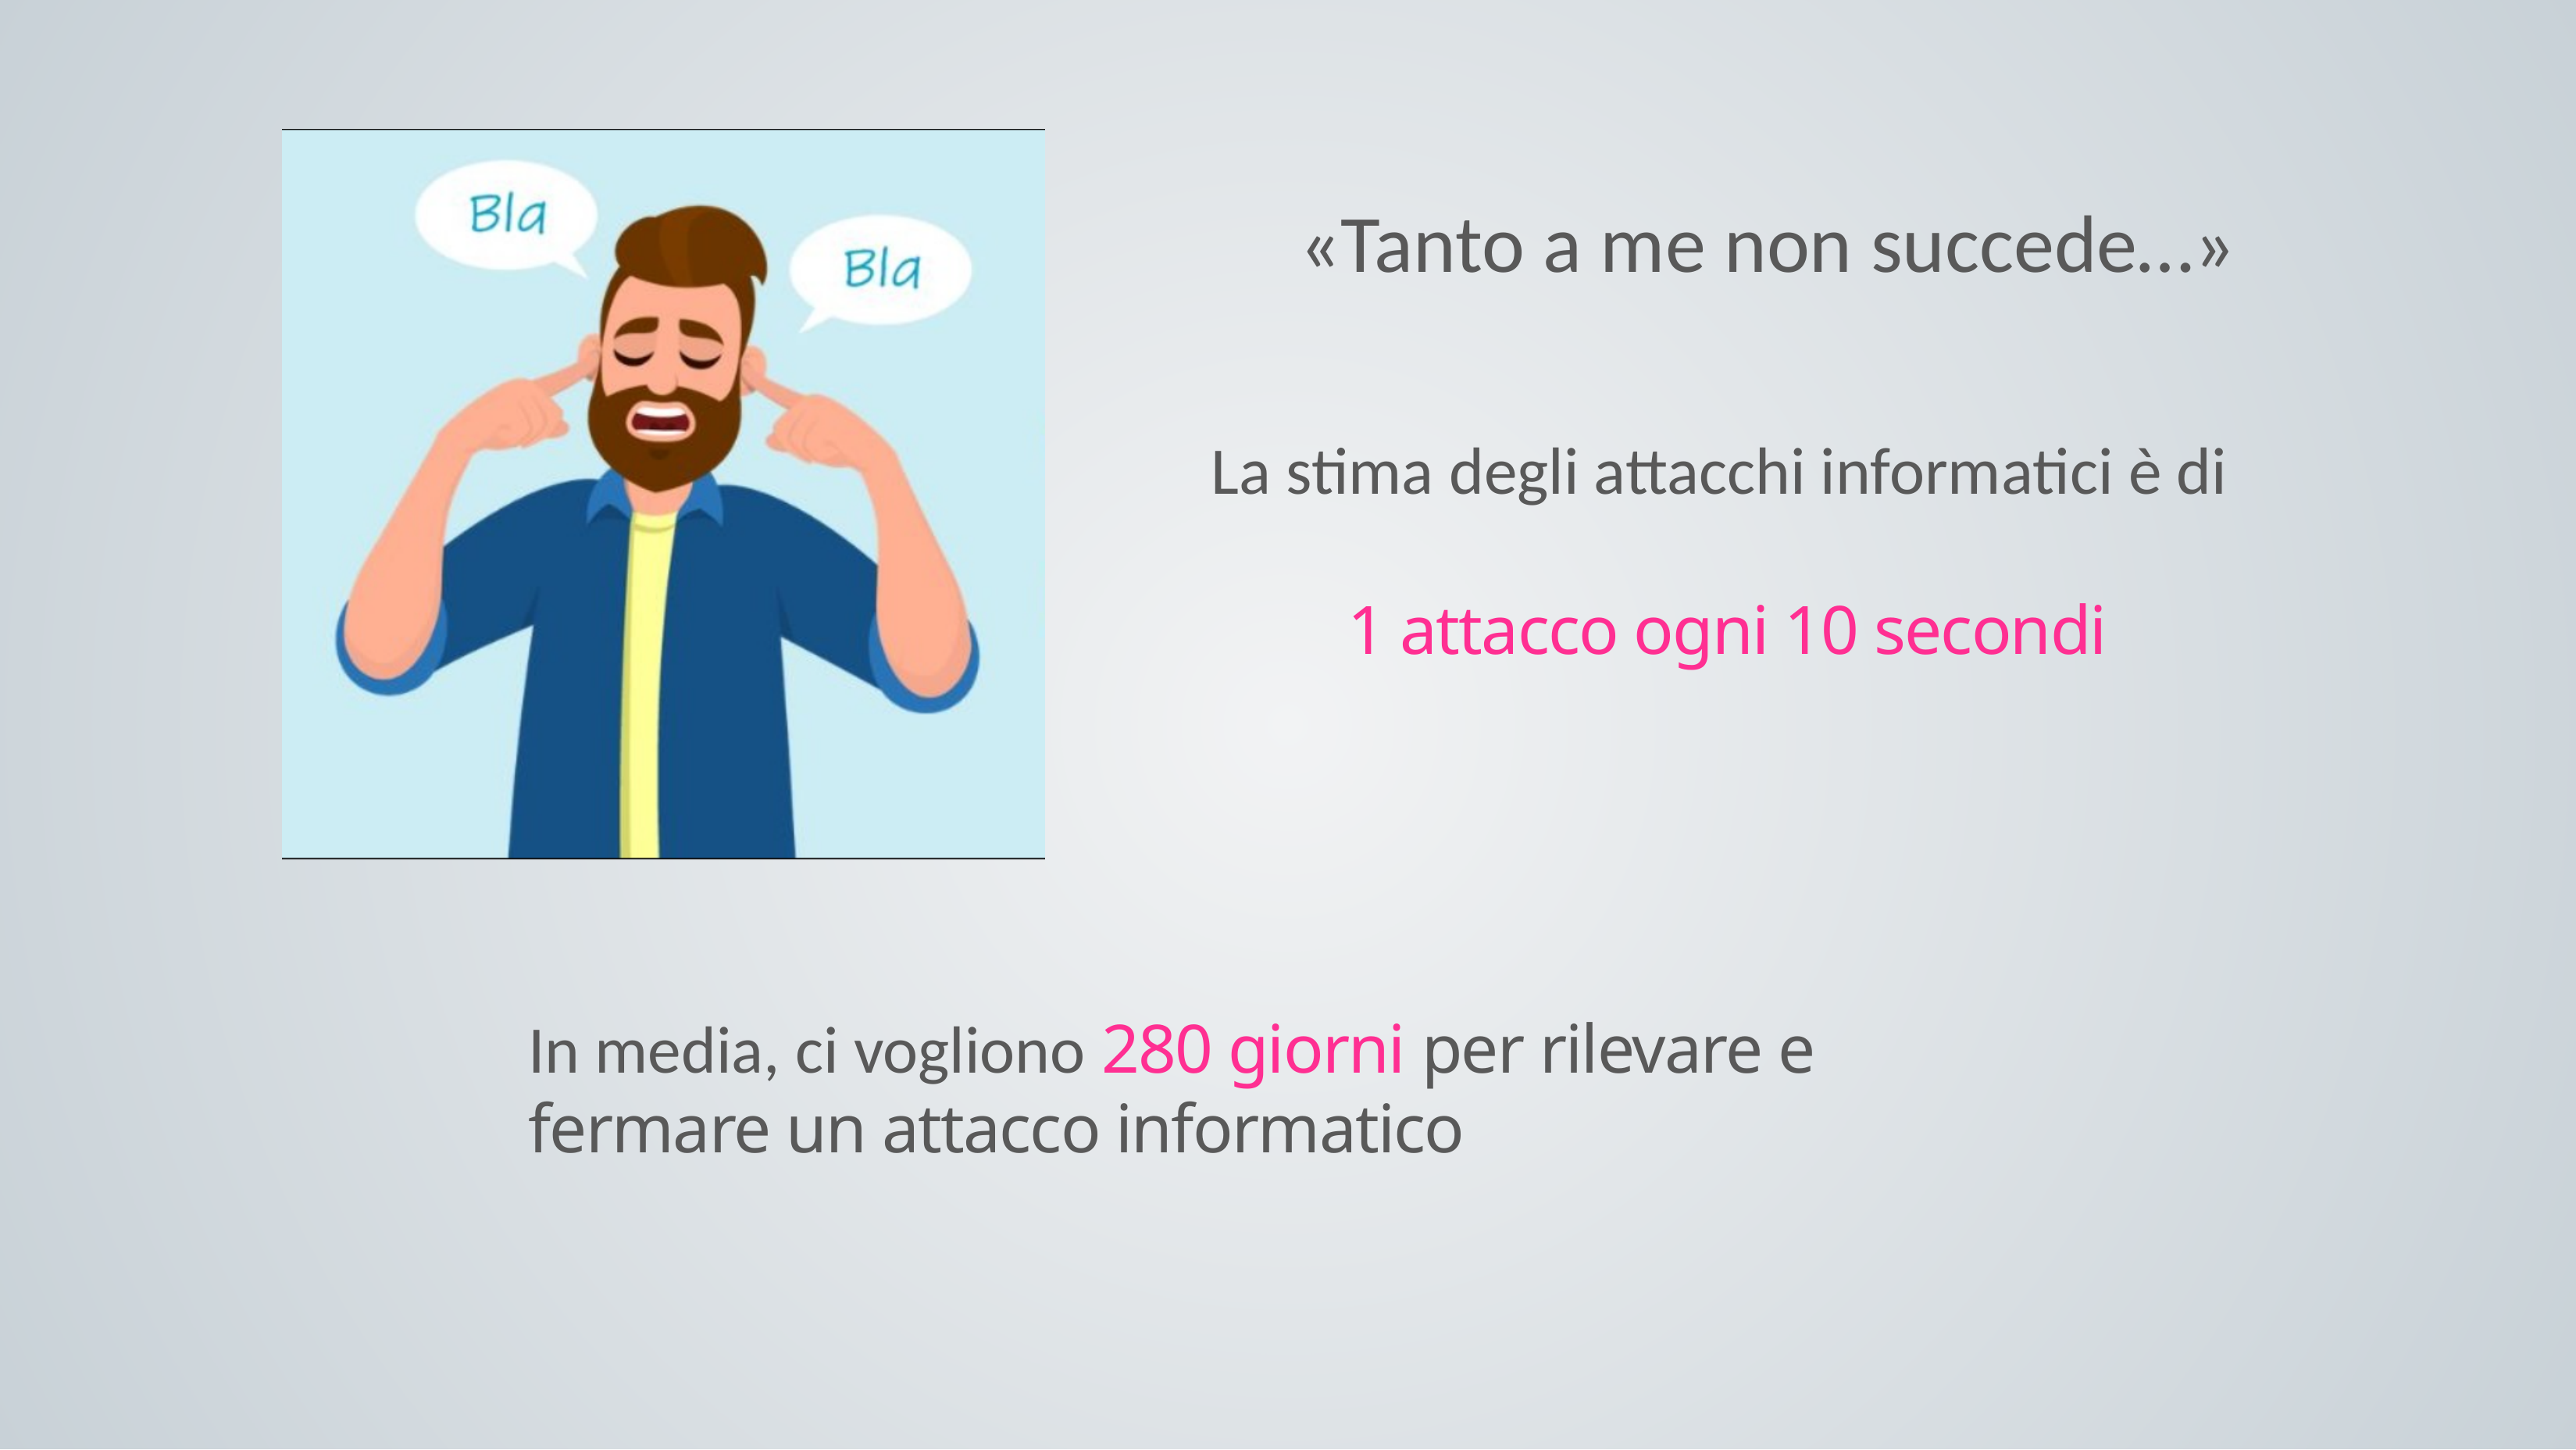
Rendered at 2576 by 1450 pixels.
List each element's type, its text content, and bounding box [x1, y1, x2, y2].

picture [0, 0, 2576, 1449]
text_box «Tanto a me non succede…» [1287, 185, 2284, 295]
text_box La stima degli attacchi informatici è di 1 attacco ogni 10 secondi [1161, 422, 2294, 674]
text_box In media, ci vogliono 280 giorni per rilevare e fermare un attacco informatico [516, 1000, 2060, 1173]
